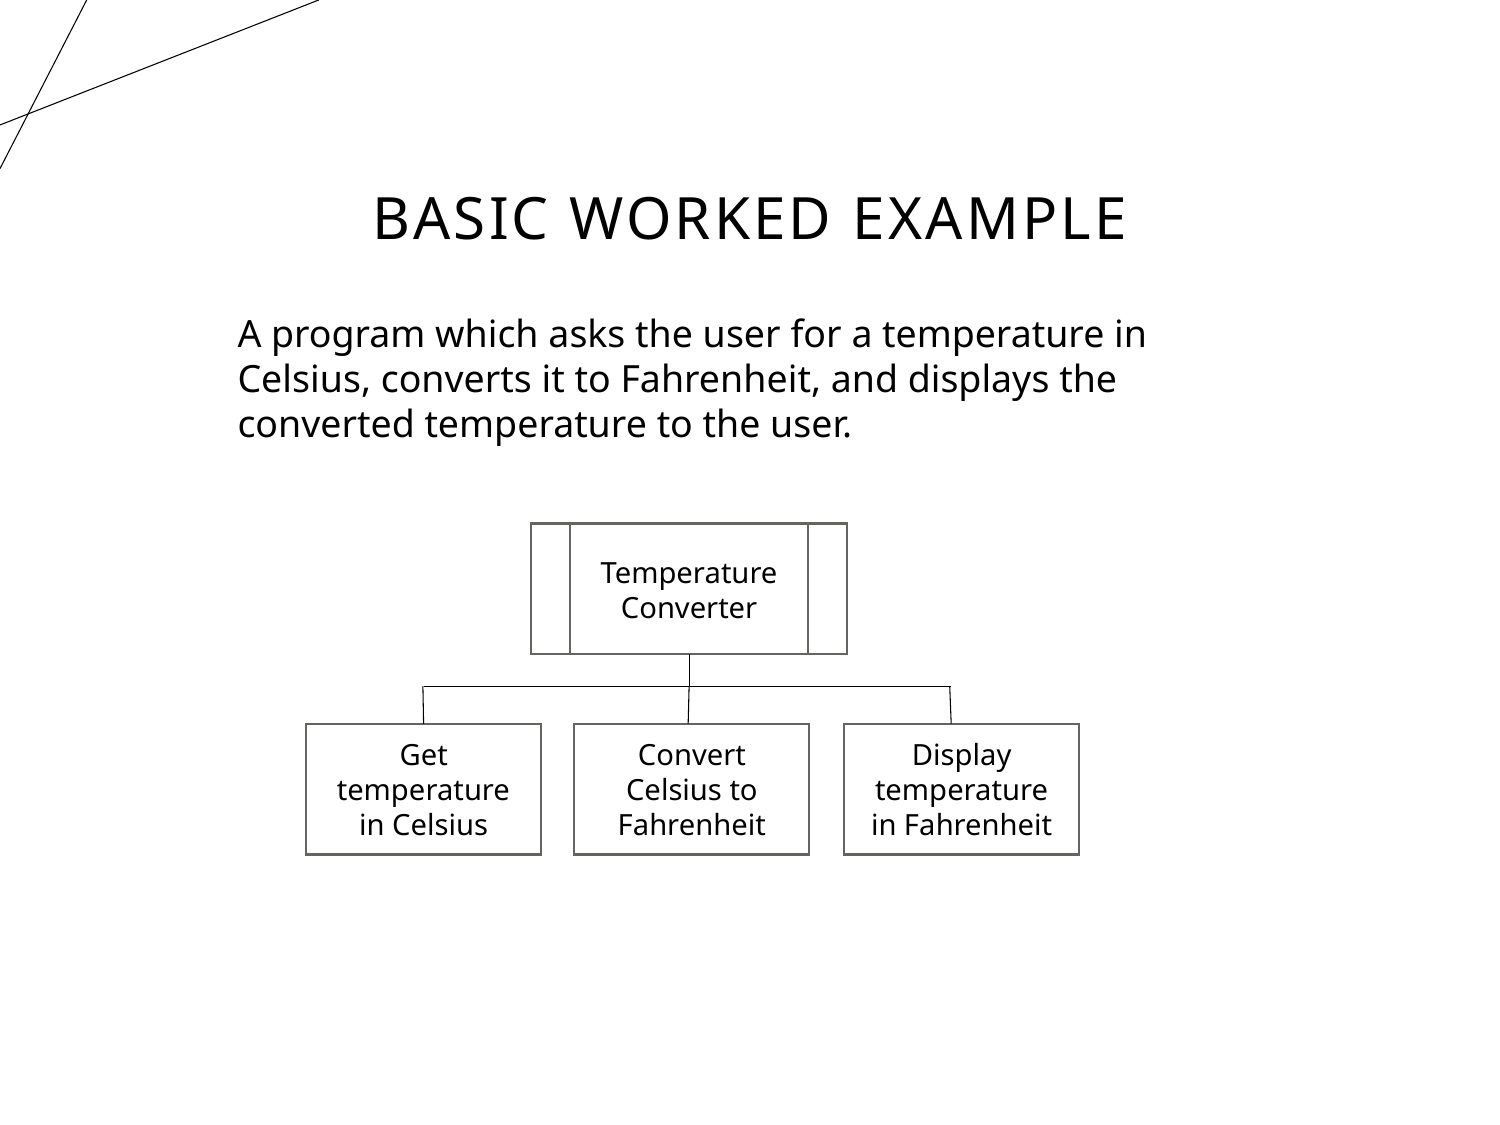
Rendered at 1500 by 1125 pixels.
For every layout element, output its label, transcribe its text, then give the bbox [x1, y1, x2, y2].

text_box A program which asks the user for a temperature in Celsius, converts it to Fahrenheit, and displays the converted temperature to the user. [222, 302, 1278, 453]
text_box Convert Celsius to Fahrenheit [573, 723, 810, 856]
text_box Get temperature in Celsius [305, 723, 542, 856]
text_box Display temperature in Fahrenheit [843, 723, 1080, 856]
text_box Temperature Converter [530, 522, 848, 655]
title Basic Worked Example [103, 112, 1397, 330]
